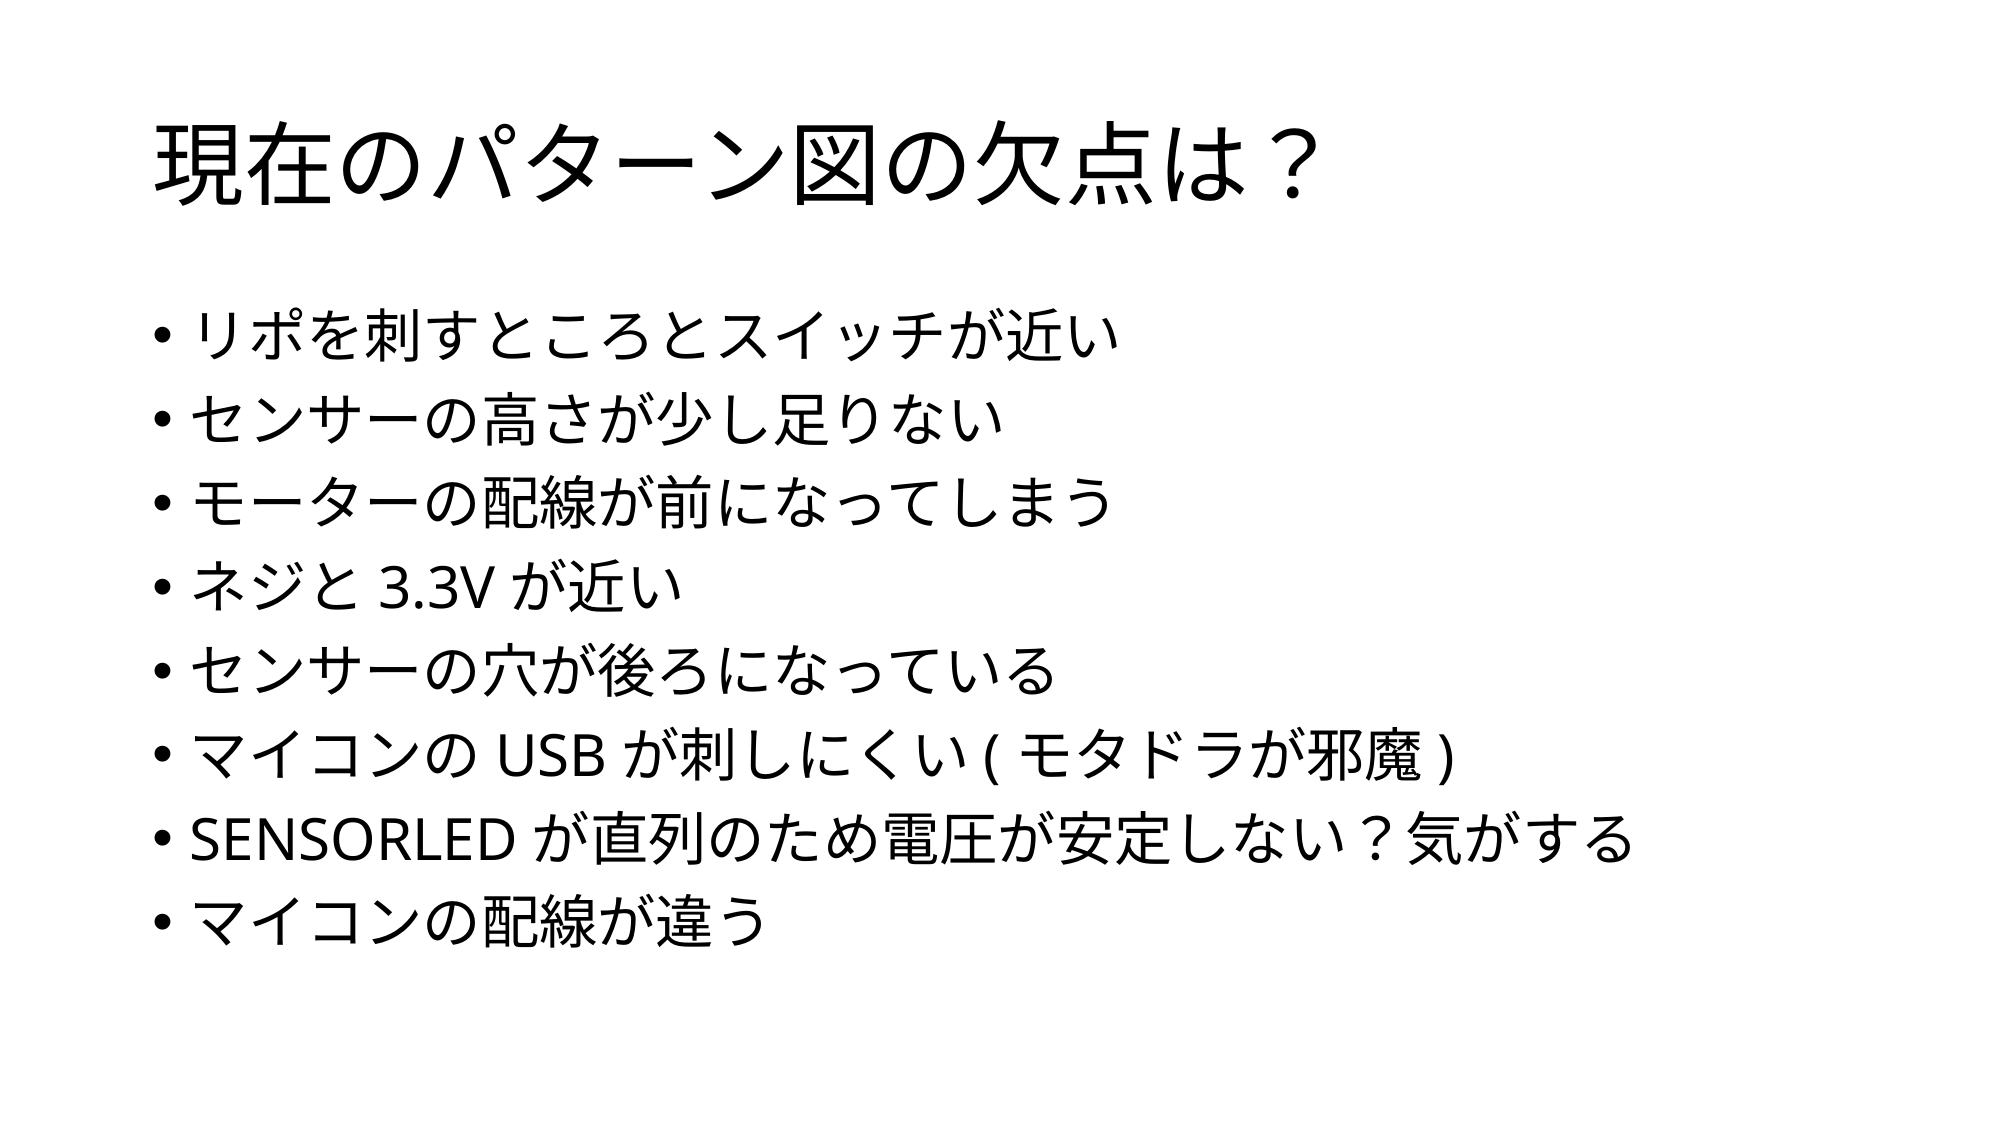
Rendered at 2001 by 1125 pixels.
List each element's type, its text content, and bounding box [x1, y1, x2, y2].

list リポを刺すところとスイッチが近い センサーの高さが少し足りない モーターの配線が前になってしまう ネジと3.3Vが近い センサーの穴が後ろになっている マイコンのUSBが刺しにくい(モタドラが邪魔) SENSORLEDが直列のため電圧が安定しない？気がする マイコンの配線が違う [137, 299, 1863, 1014]
title 現在のパターン図の欠点は？ [137, 59, 1863, 278]
